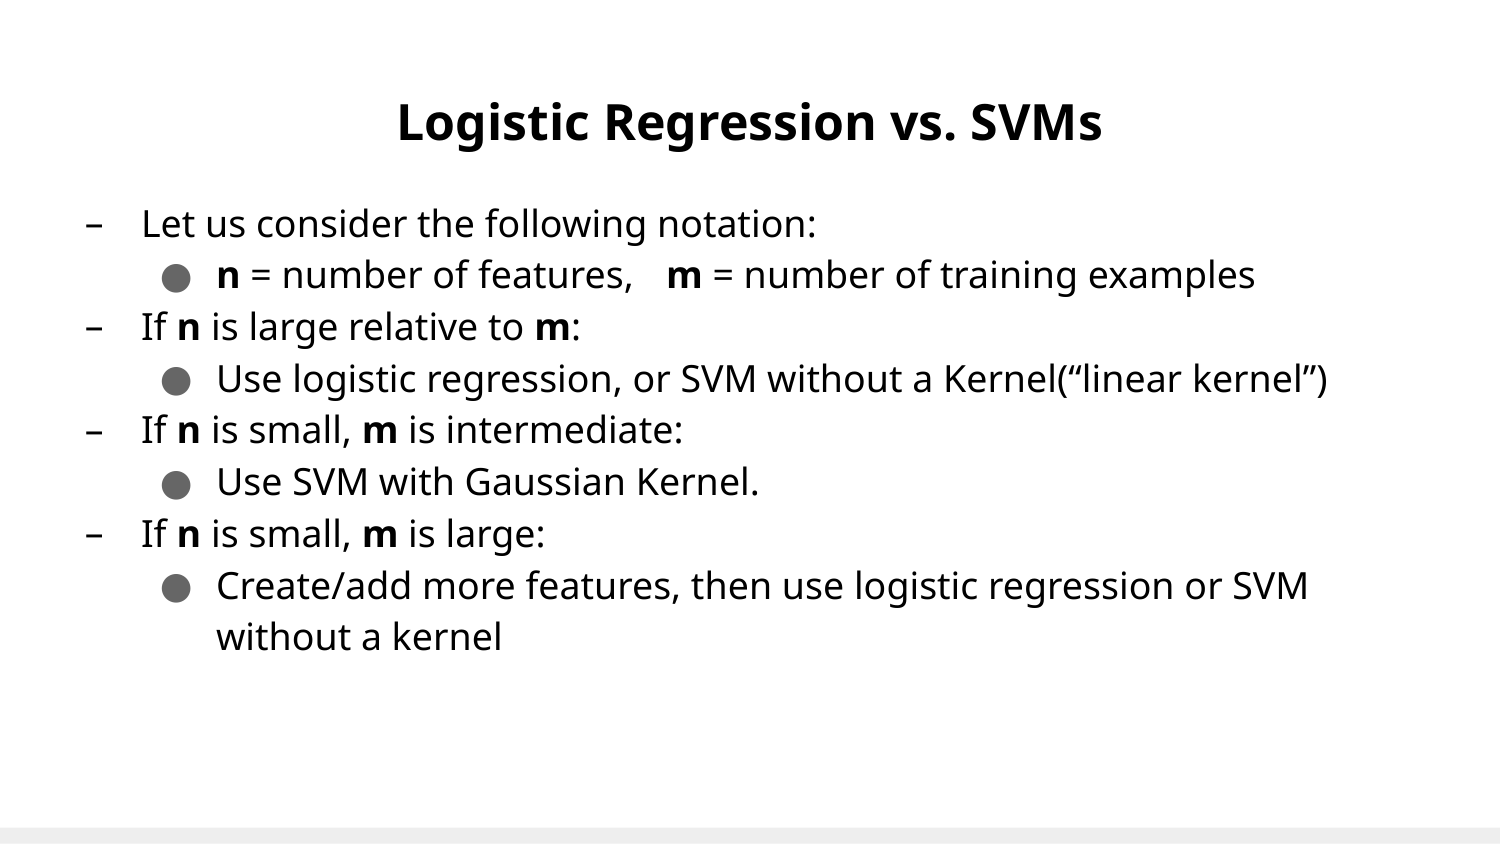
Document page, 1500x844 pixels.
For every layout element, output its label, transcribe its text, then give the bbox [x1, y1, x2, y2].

title Logistic Regression vs. SVMs [51, 72, 1449, 167]
list Let us consider the following notation: n = number of features, m = number of training examples If n is large relative to m: Use logistic regression, or SVM without a Kernel(“linear kernel”) If n is small, m is intermediate: Use SVM with Gaussian Kernel. If n is small, m is large: Create/add more features, then use logistic regression or SVM without a kernel [51, 189, 1449, 750]
